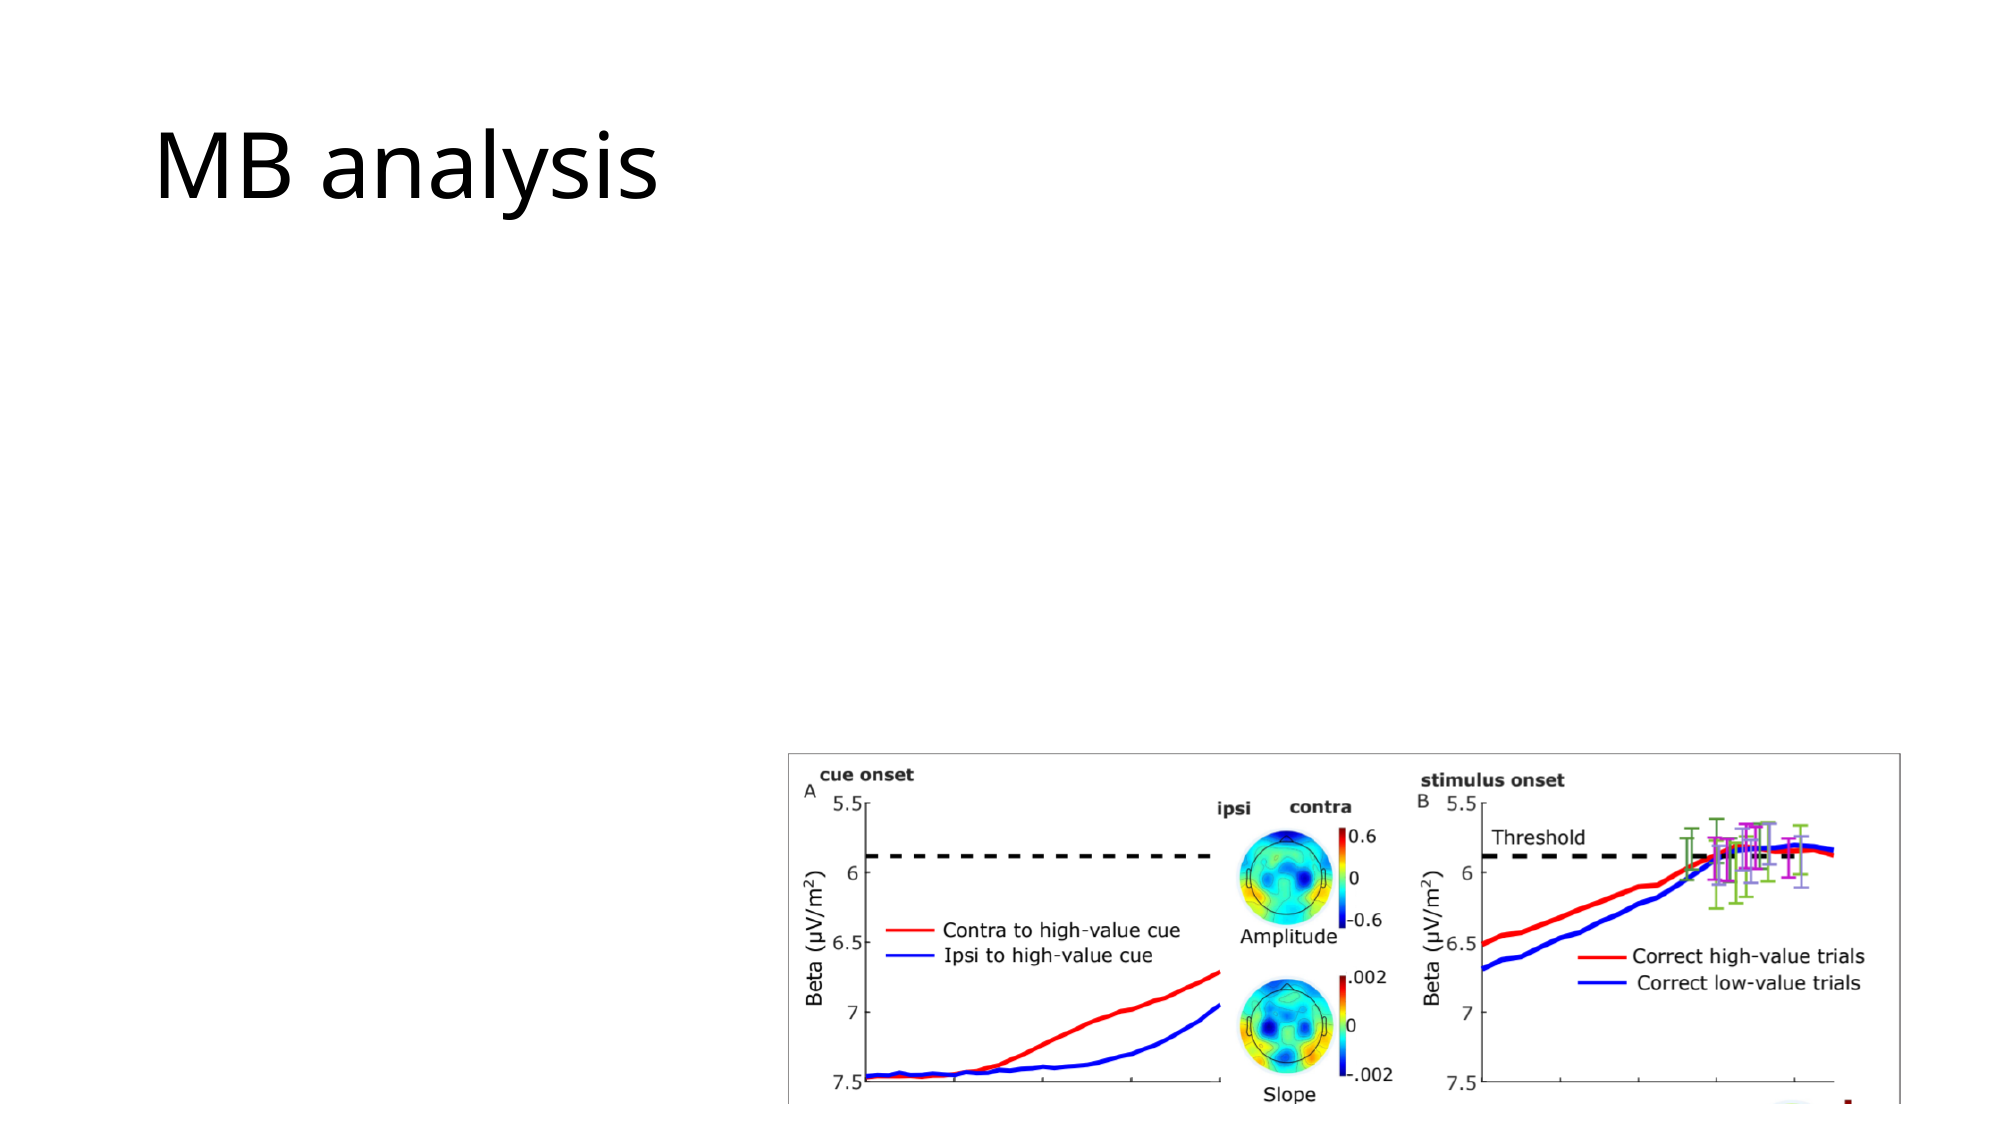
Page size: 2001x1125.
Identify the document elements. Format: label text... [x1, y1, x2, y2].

title MB analysis [137, 59, 1863, 278]
picture [772, 745, 1953, 1104]
